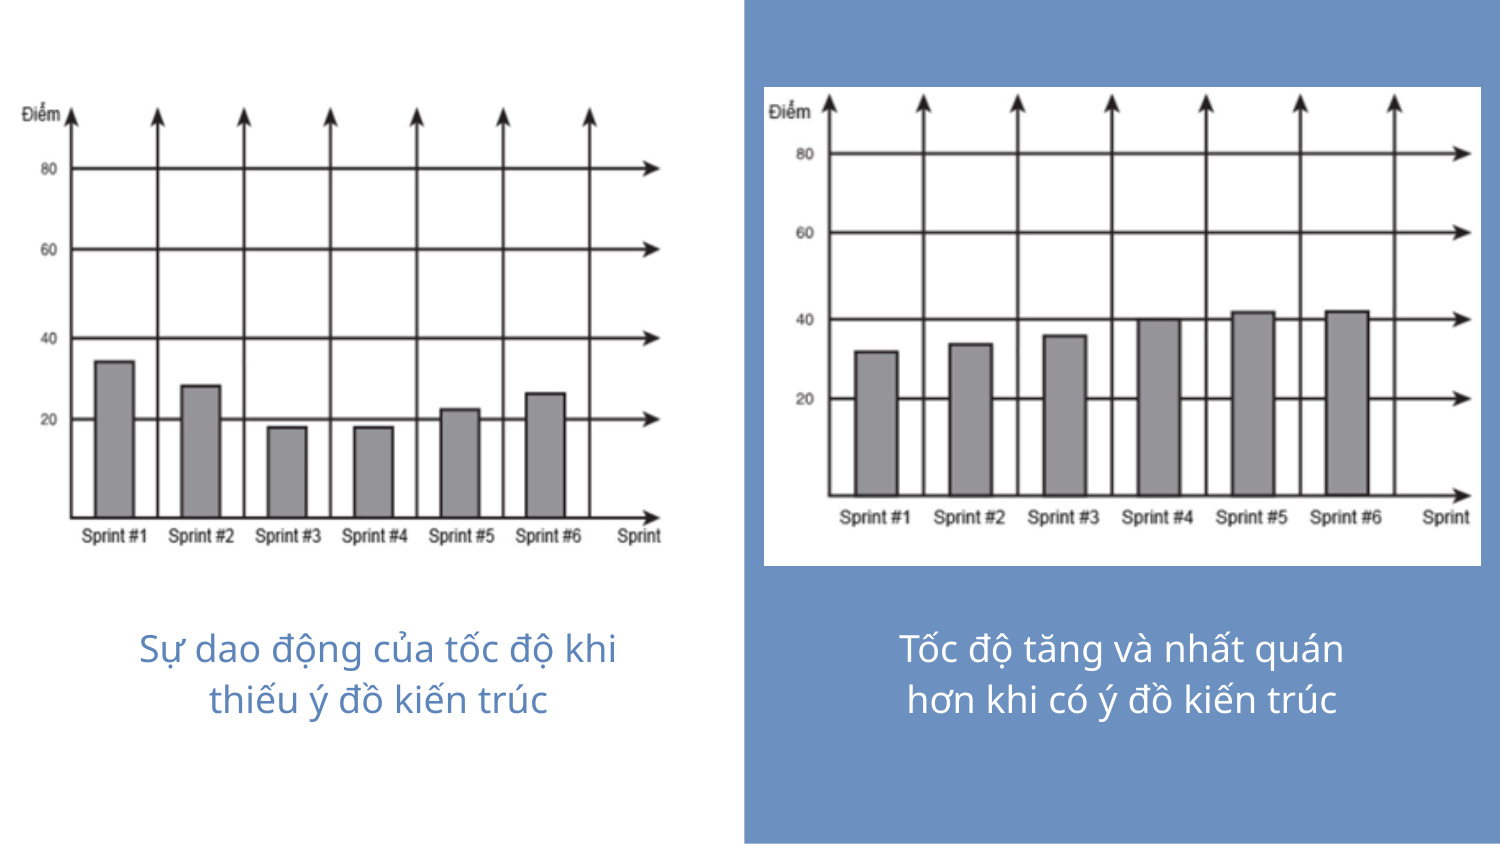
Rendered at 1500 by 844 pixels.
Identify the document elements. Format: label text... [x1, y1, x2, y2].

subtitle Sự dao động của tốc độ khi thiếu ý đồ kiến trúc [123, 574, 634, 765]
picture [16, 87, 692, 566]
subtitle Tốc độ tăng và nhất quán hơn khi có ý đồ kiến trúc [867, 574, 1378, 765]
picture [763, 87, 1481, 566]
